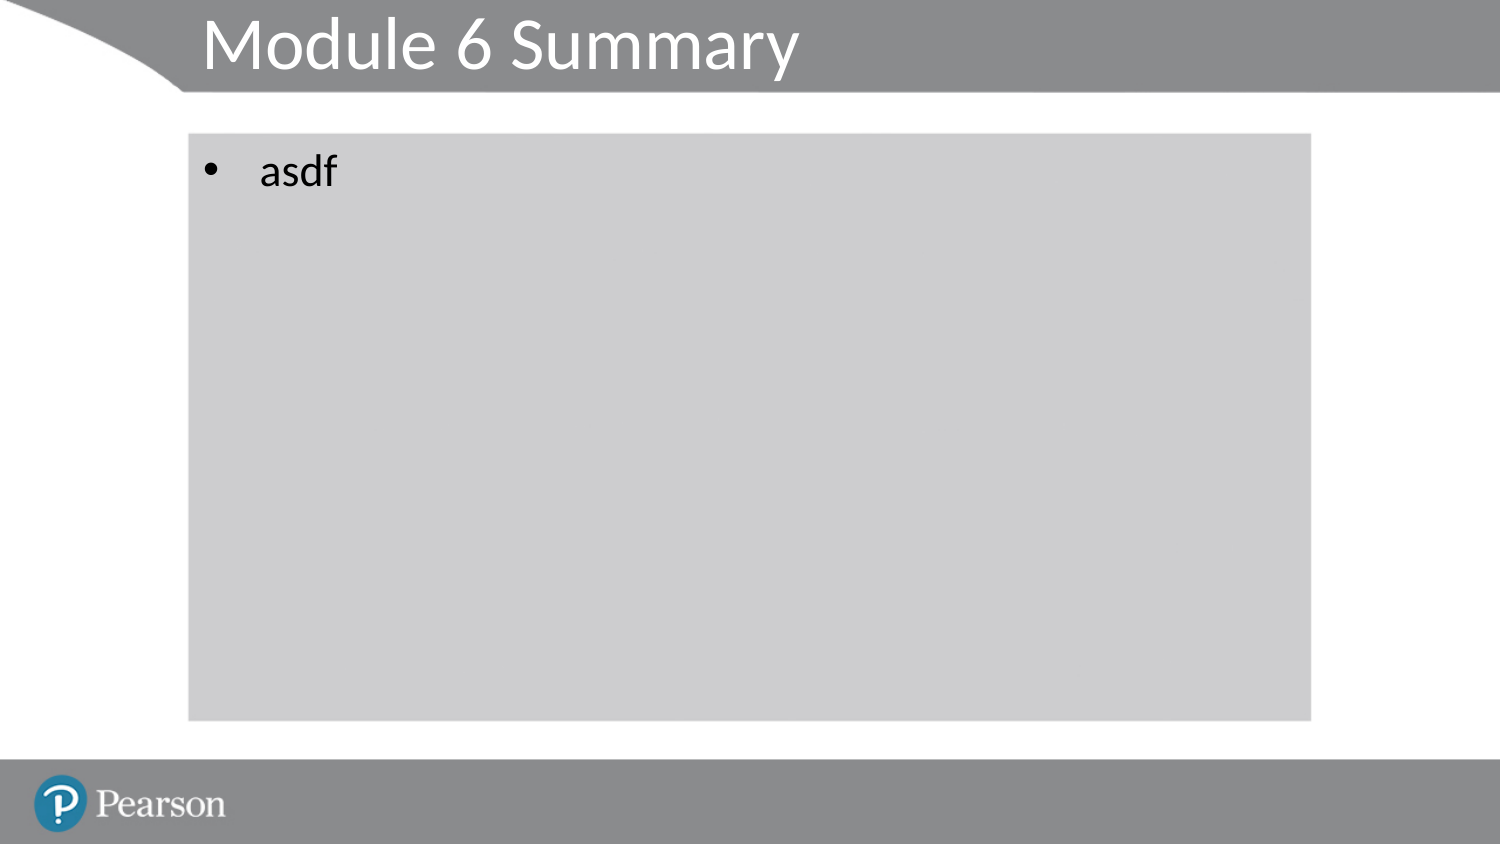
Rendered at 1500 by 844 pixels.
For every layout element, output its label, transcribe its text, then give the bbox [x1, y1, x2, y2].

list asdf [188, 133, 1311, 716]
title Module 6 Summary [186, 0, 1425, 79]
picture [0, 0, 1500, 844]
